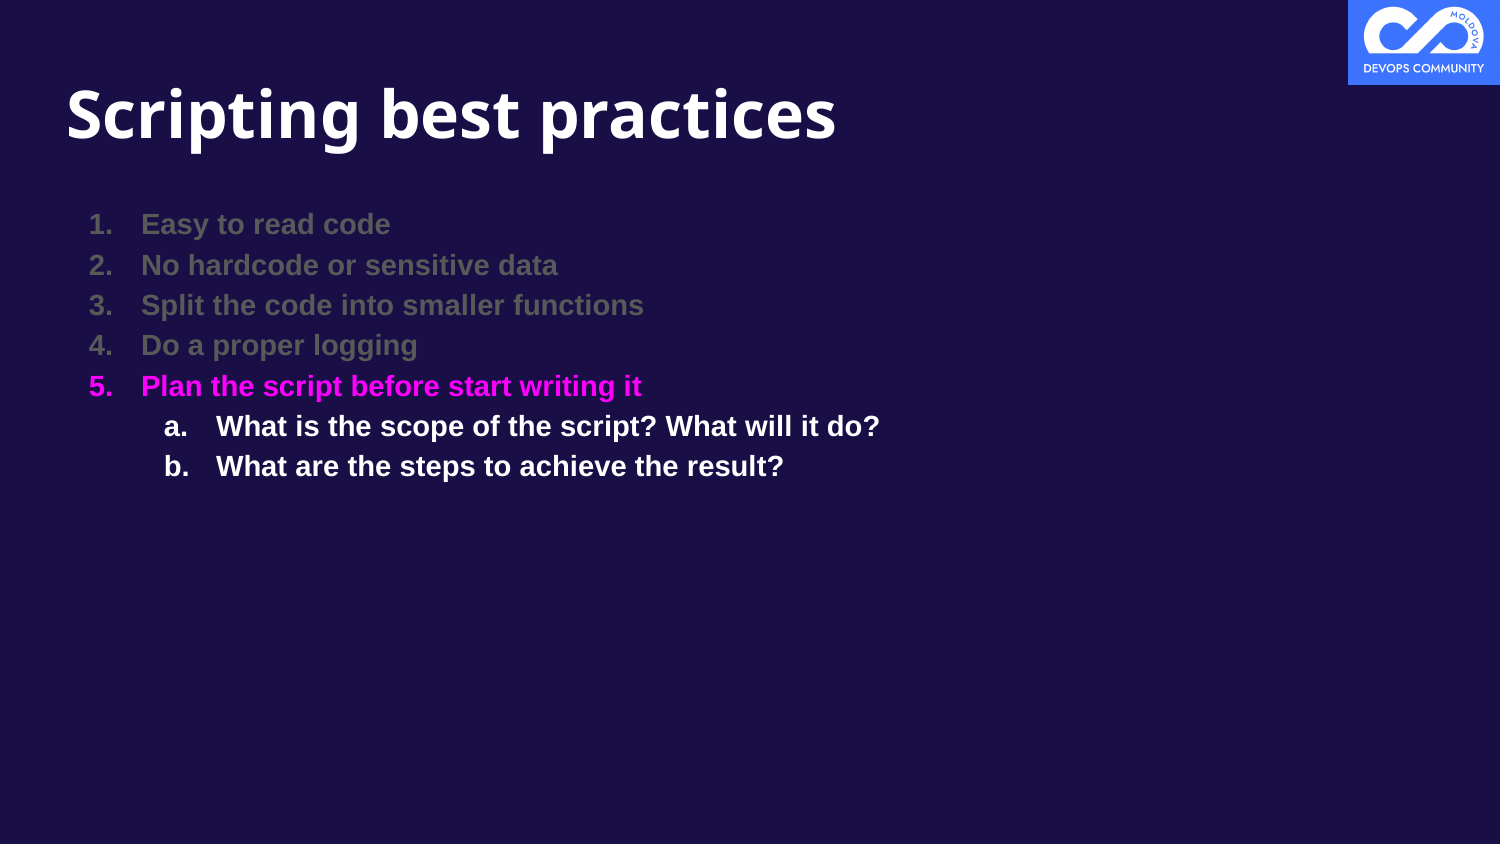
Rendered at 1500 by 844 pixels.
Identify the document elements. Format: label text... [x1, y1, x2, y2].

title Scripting best practices [51, 72, 1386, 167]
list Easy to read code No hardcode or sensitive data Split the code into smaller functions Do a proper logging Plan the script before start writing it What is the scope of the script? What will it do? What are the steps to achieve the result? [51, 185, 1449, 816]
picture [1348, 0, 1500, 85]
